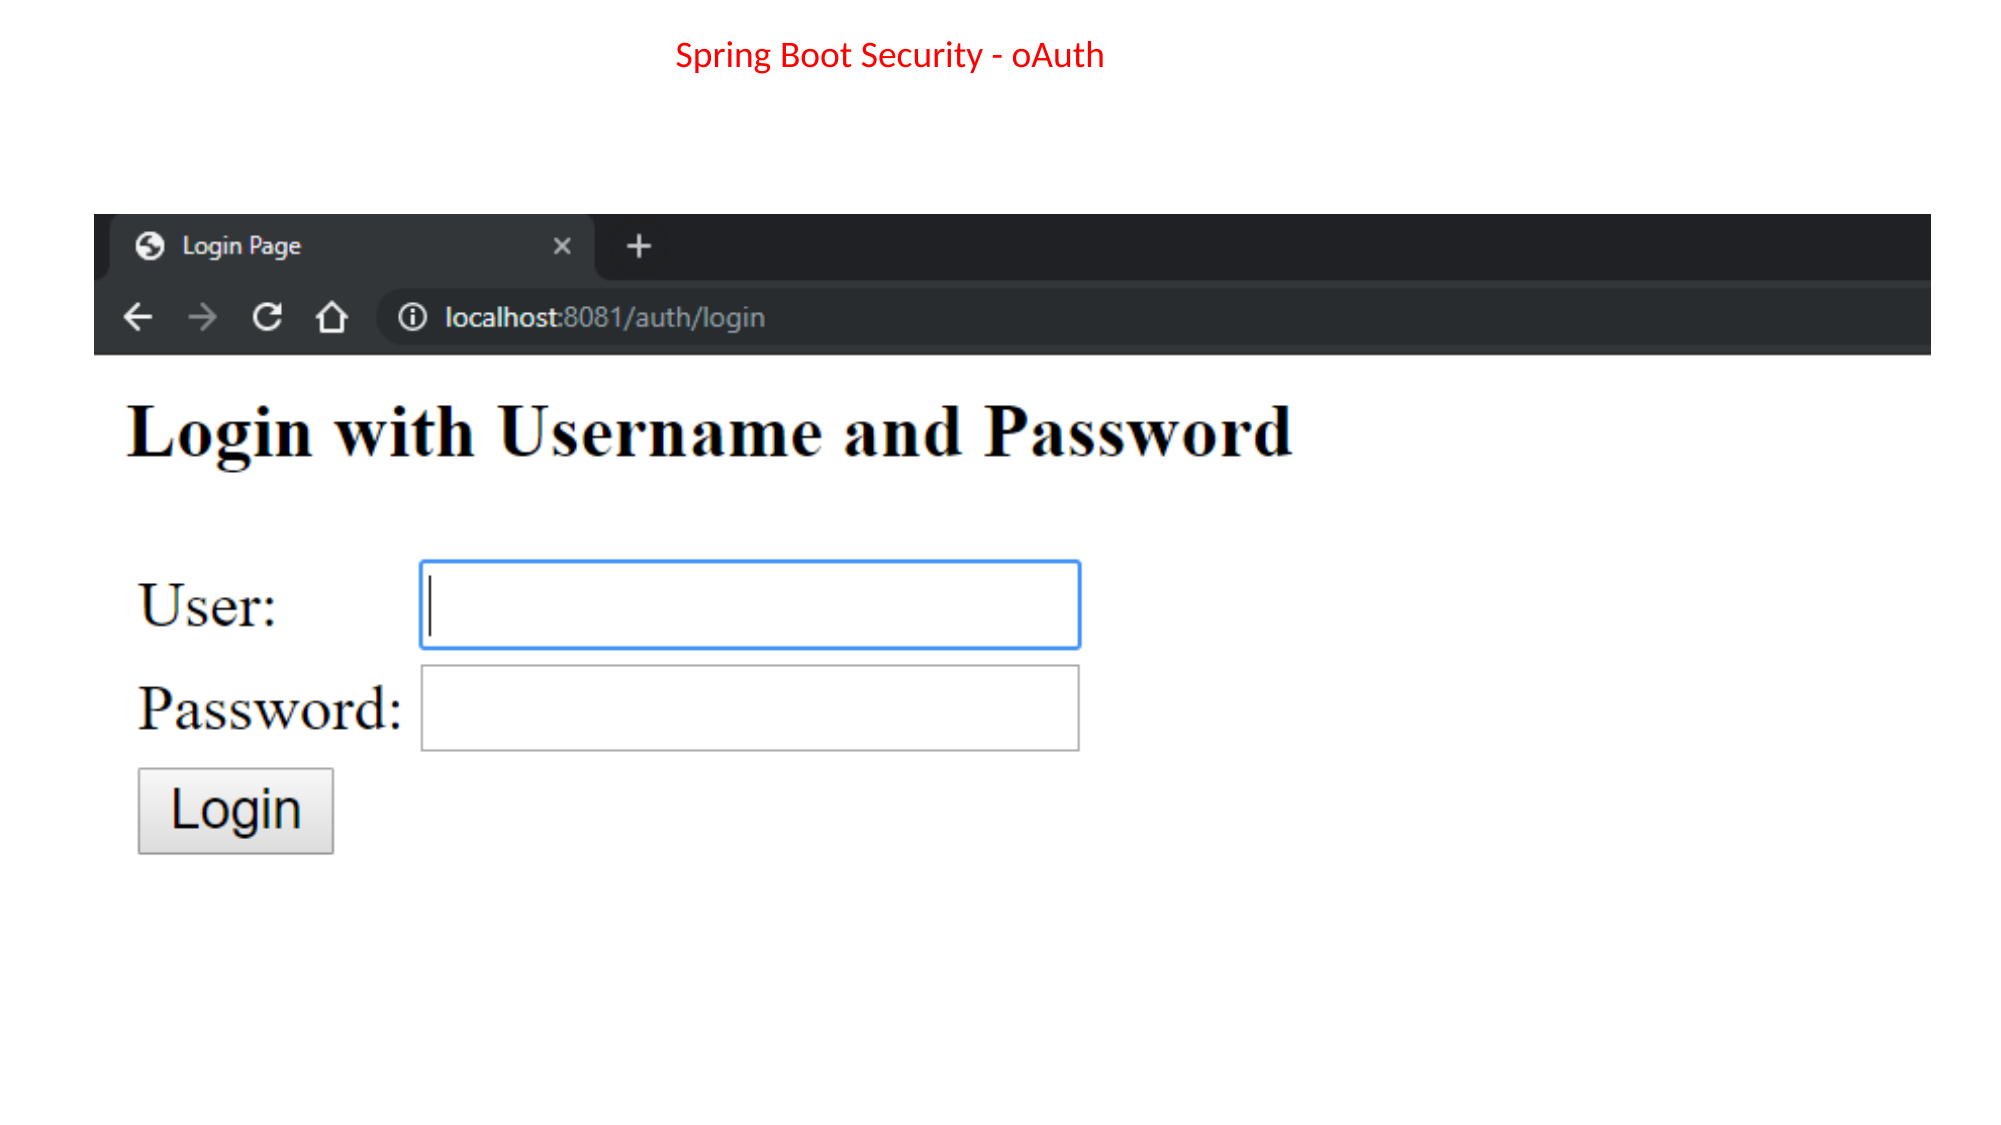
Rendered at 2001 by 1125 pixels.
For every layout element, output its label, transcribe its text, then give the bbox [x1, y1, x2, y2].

picture [94, 214, 1931, 938]
text_box Spring Boot Security - oAuth [368, 16, 1413, 88]
